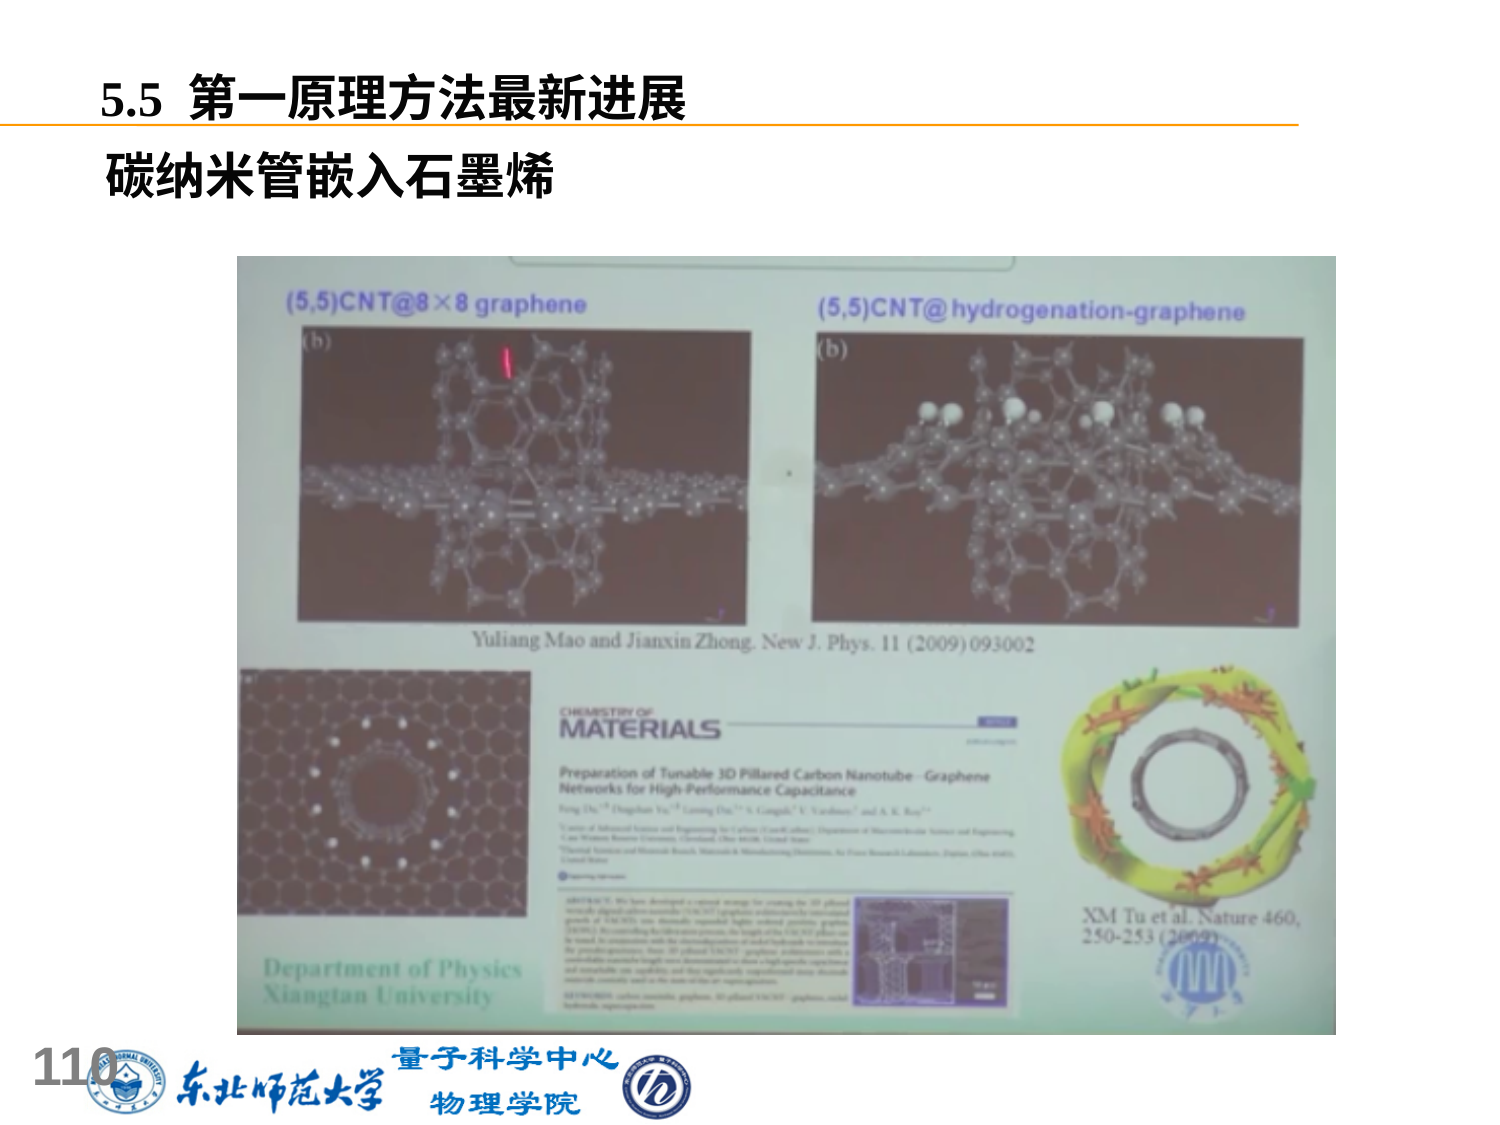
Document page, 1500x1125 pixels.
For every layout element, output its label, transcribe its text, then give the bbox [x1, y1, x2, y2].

text_box 碳纳米管嵌入石墨烯 [91, 137, 571, 213]
slide_number 110 [13, 1023, 138, 1105]
picture [0, 0, 1500, 1125]
text_box 5.5 第一原理方法最新进展 [85, 34, 703, 134]
